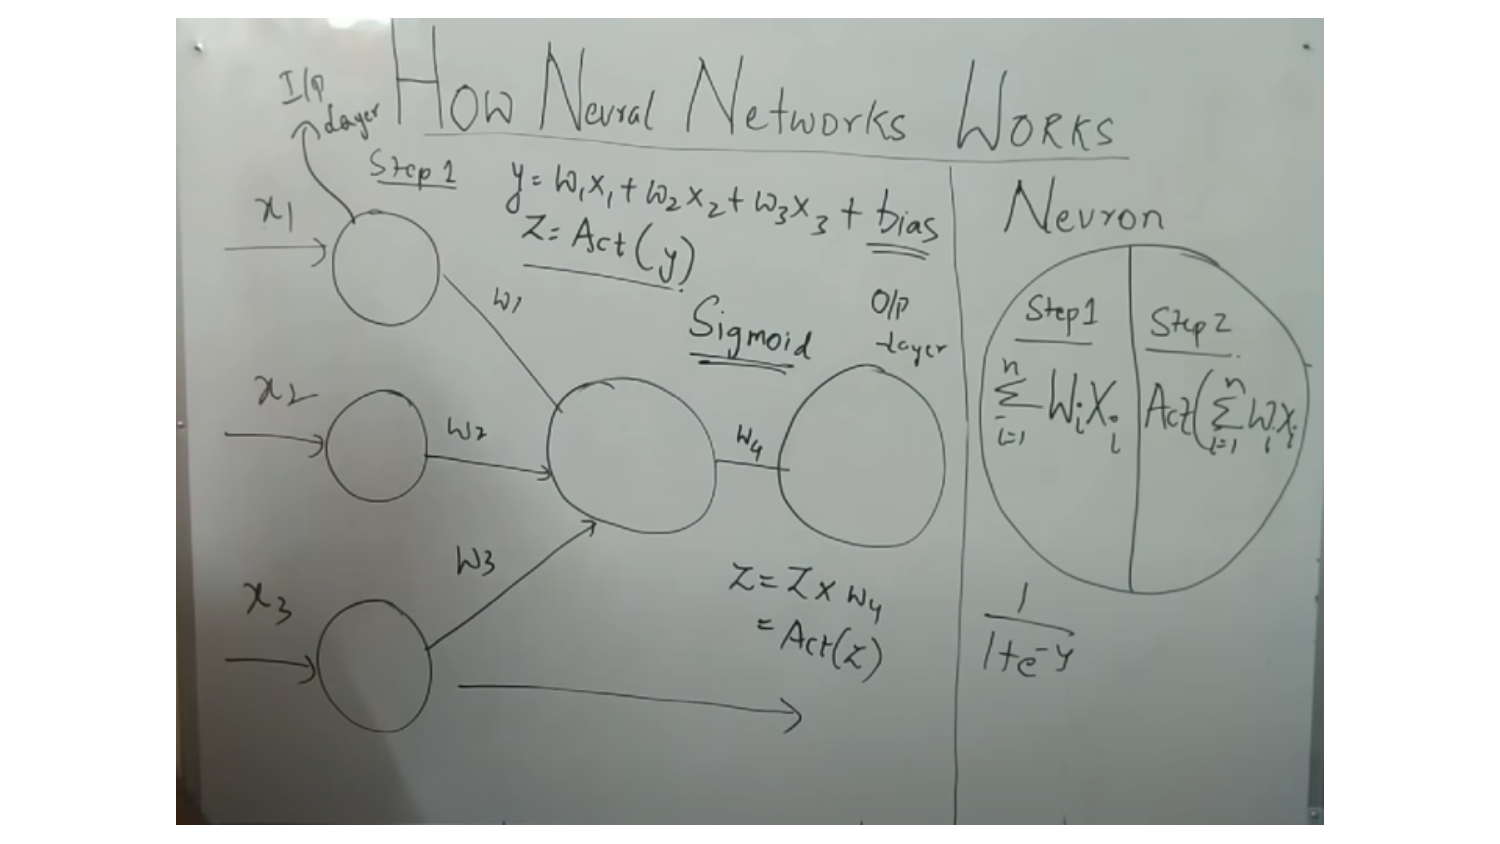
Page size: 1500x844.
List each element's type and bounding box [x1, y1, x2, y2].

picture [176, 18, 1324, 826]
